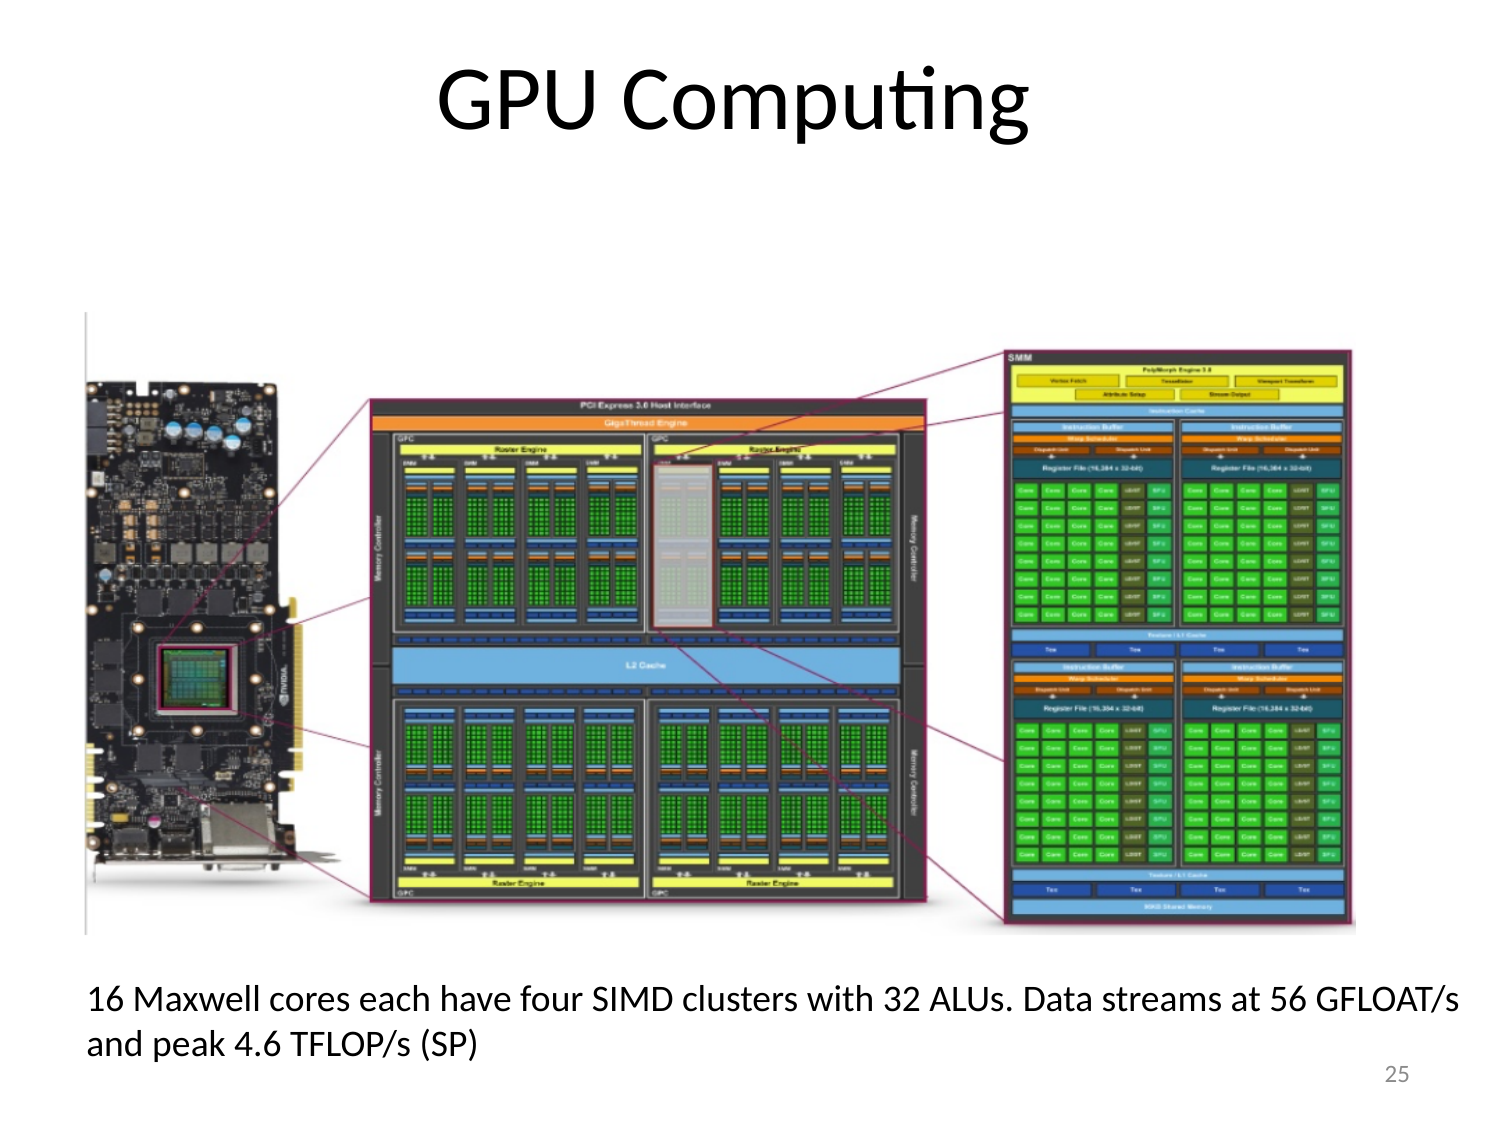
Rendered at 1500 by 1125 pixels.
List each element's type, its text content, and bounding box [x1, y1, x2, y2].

text_box 16 Maxwell cores each have four SIMD clusters with 32 ALUs. Data streams at 56 GFLOAT/s and peak 4.6 TFLOP/s (SP) [71, 966, 1489, 1117]
title GPU Computing [92, 0, 1376, 187]
picture [71, 251, 1356, 940]
